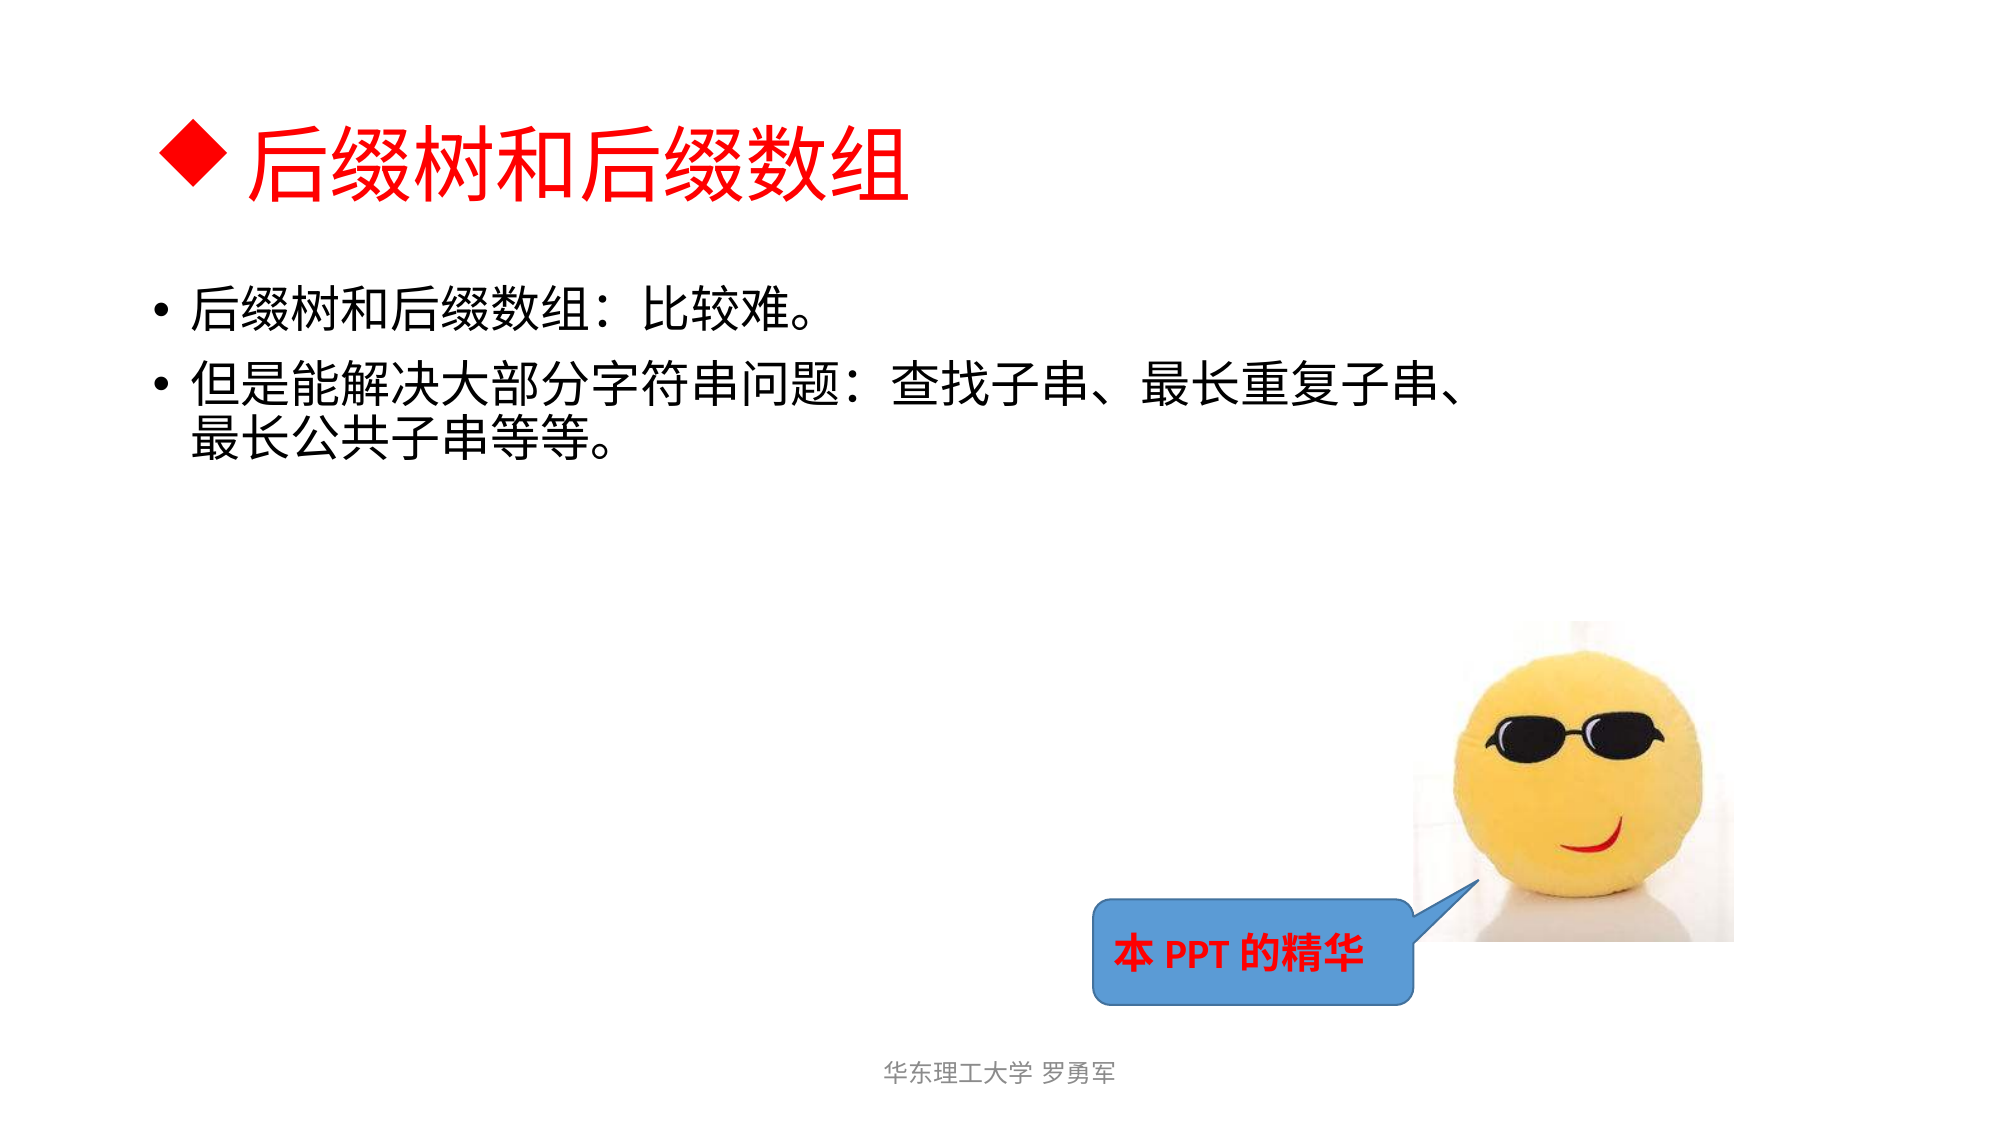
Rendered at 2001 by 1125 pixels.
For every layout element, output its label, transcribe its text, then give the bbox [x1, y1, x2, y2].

list 后缀树和后缀数组：比较难。 但是能解决大部分字符串问题：查找子串、最长重复子串、最长公共子串等等。 [137, 277, 1488, 968]
footer 华东理工大学 罗勇军 [662, 1042, 1338, 1103]
text_box 本PPT的精华 [1092, 968, 1415, 1006]
picture [1413, 621, 1734, 942]
title 后缀树和后缀数组 [137, 59, 1863, 278]
